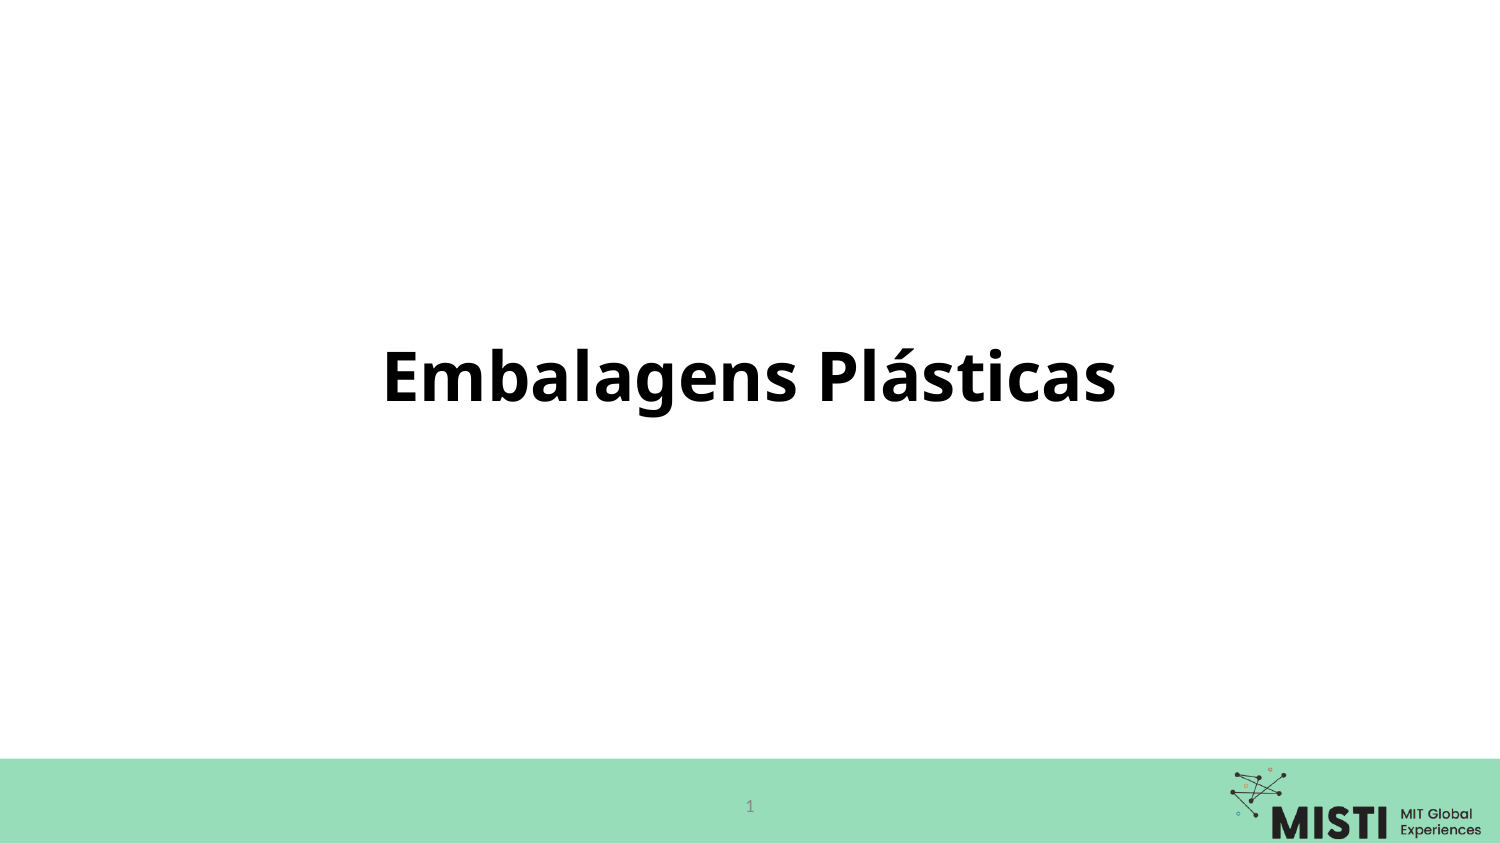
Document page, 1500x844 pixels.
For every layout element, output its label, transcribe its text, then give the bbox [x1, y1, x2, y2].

title Embalagens Plásticas [103, 298, 1397, 462]
picture [1215, 758, 1500, 844]
slide_number 1 [581, 782, 919, 827]
text_box [0, 758, 1213, 844]
